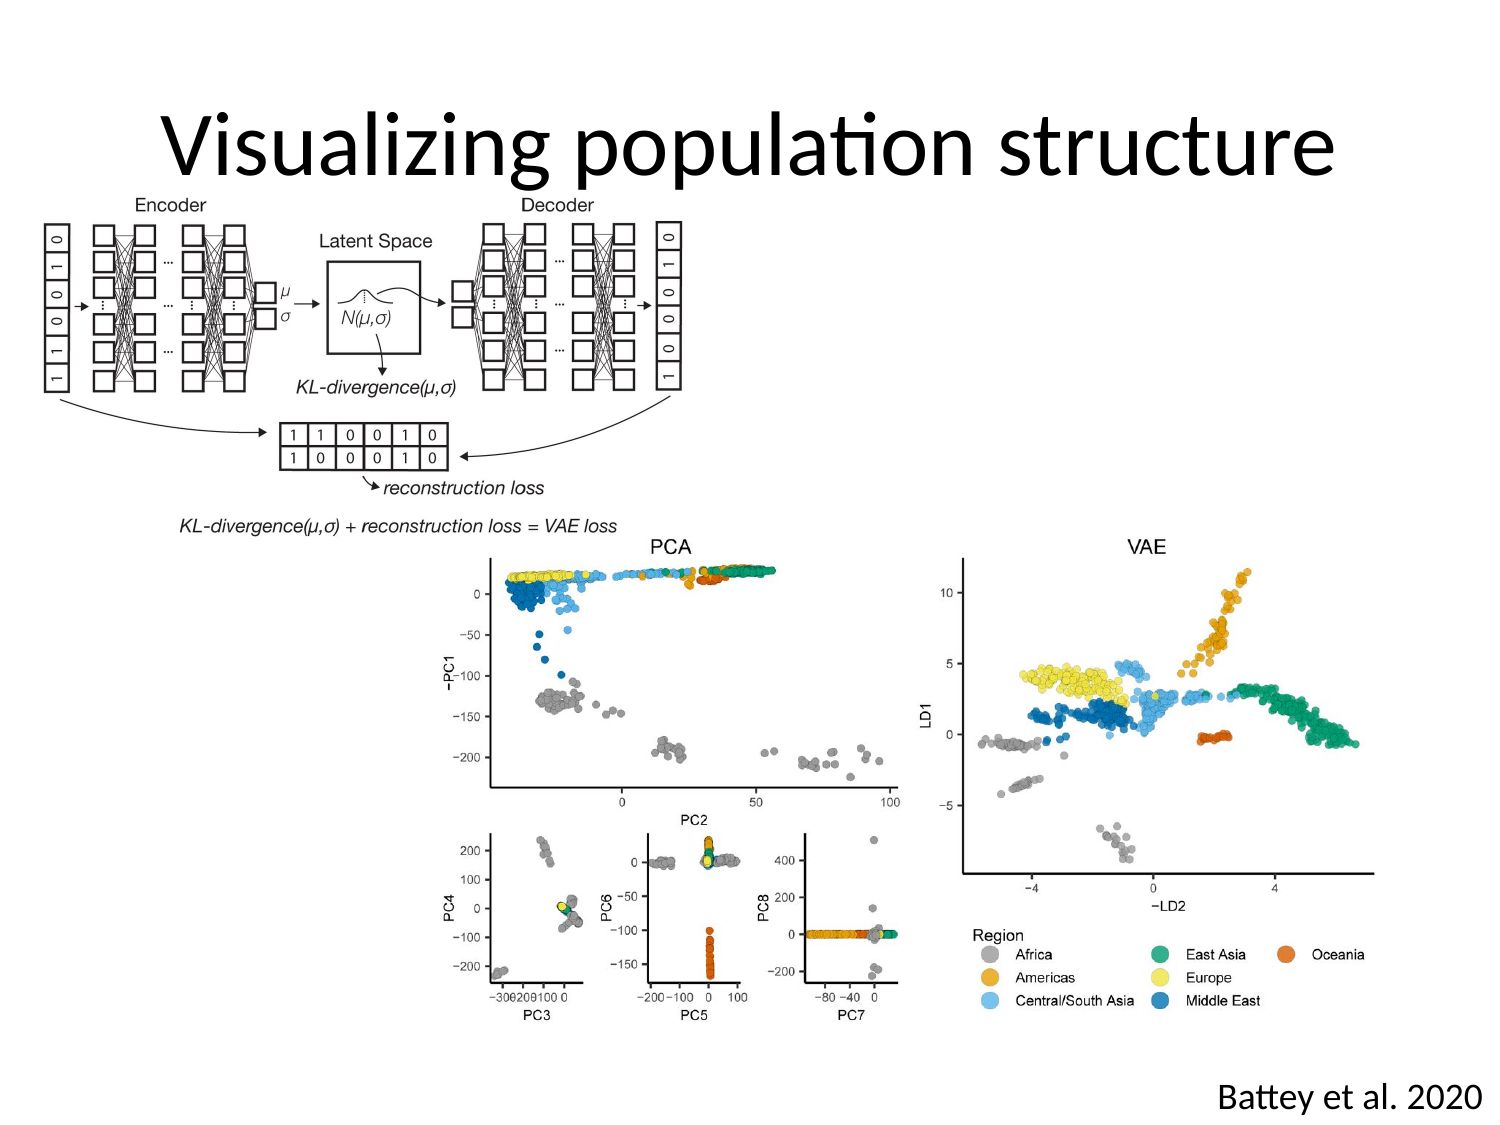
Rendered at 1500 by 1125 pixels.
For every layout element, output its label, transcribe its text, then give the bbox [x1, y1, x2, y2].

title Visualizing population structure [75, 45, 1425, 233]
picture [42, 196, 1376, 1022]
text_box Battey et al. 2020 [1202, 1064, 1498, 1125]
